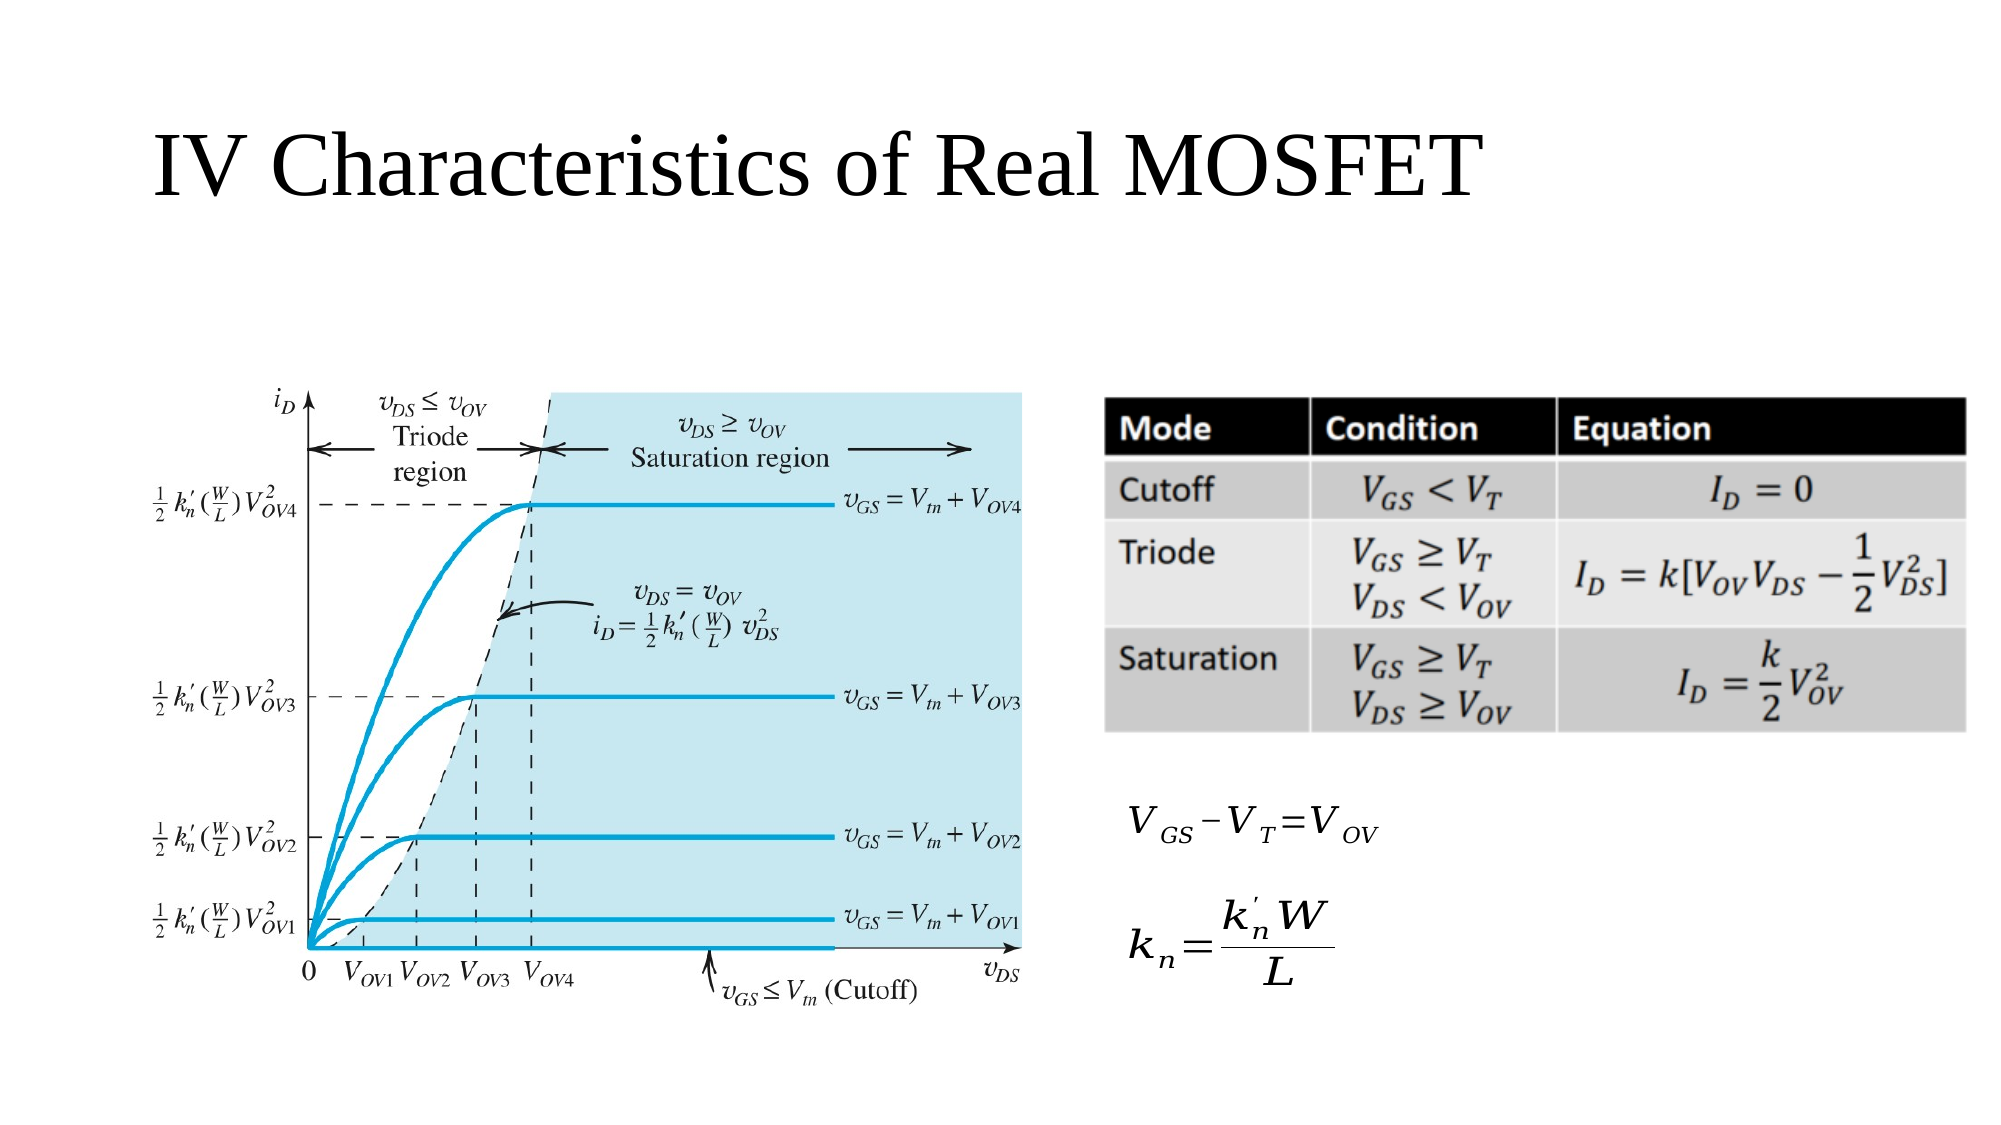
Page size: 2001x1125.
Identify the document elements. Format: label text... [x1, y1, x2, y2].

picture [1103, 396, 1973, 739]
text_box [152, 387, 1023, 1007]
title IV Characteristics of Real MOSFET [150, 62, 1617, 253]
